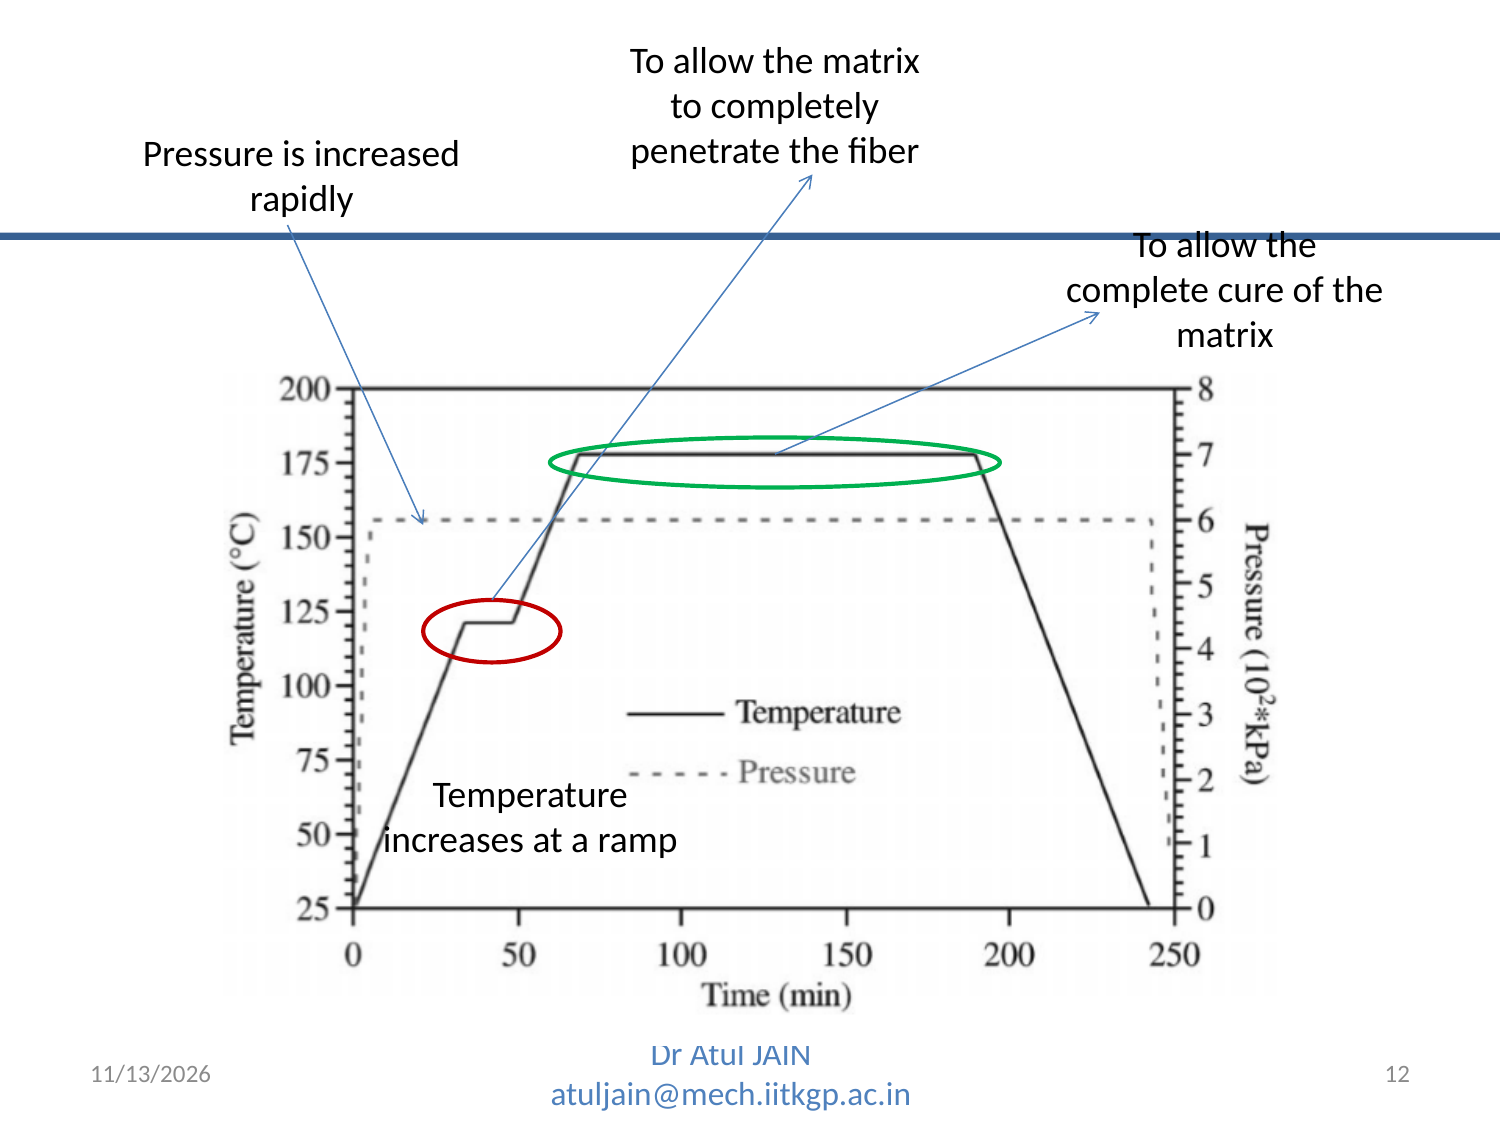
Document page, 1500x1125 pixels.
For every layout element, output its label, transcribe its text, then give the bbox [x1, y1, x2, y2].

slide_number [75, 1042, 425, 1103]
text_box Pressure is increased rapidly [126, 121, 477, 227]
text_box To allow the complete cure of the matrix [1050, 213, 1400, 363]
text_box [774, 312, 1101, 455]
slide_number 12 [1074, 1042, 1425, 1103]
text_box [491, 174, 813, 601]
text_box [287, 224, 424, 526]
picture [187, 349, 1309, 1046]
text_box To allow the matrix to completely penetrate the fiber [600, 28, 950, 179]
